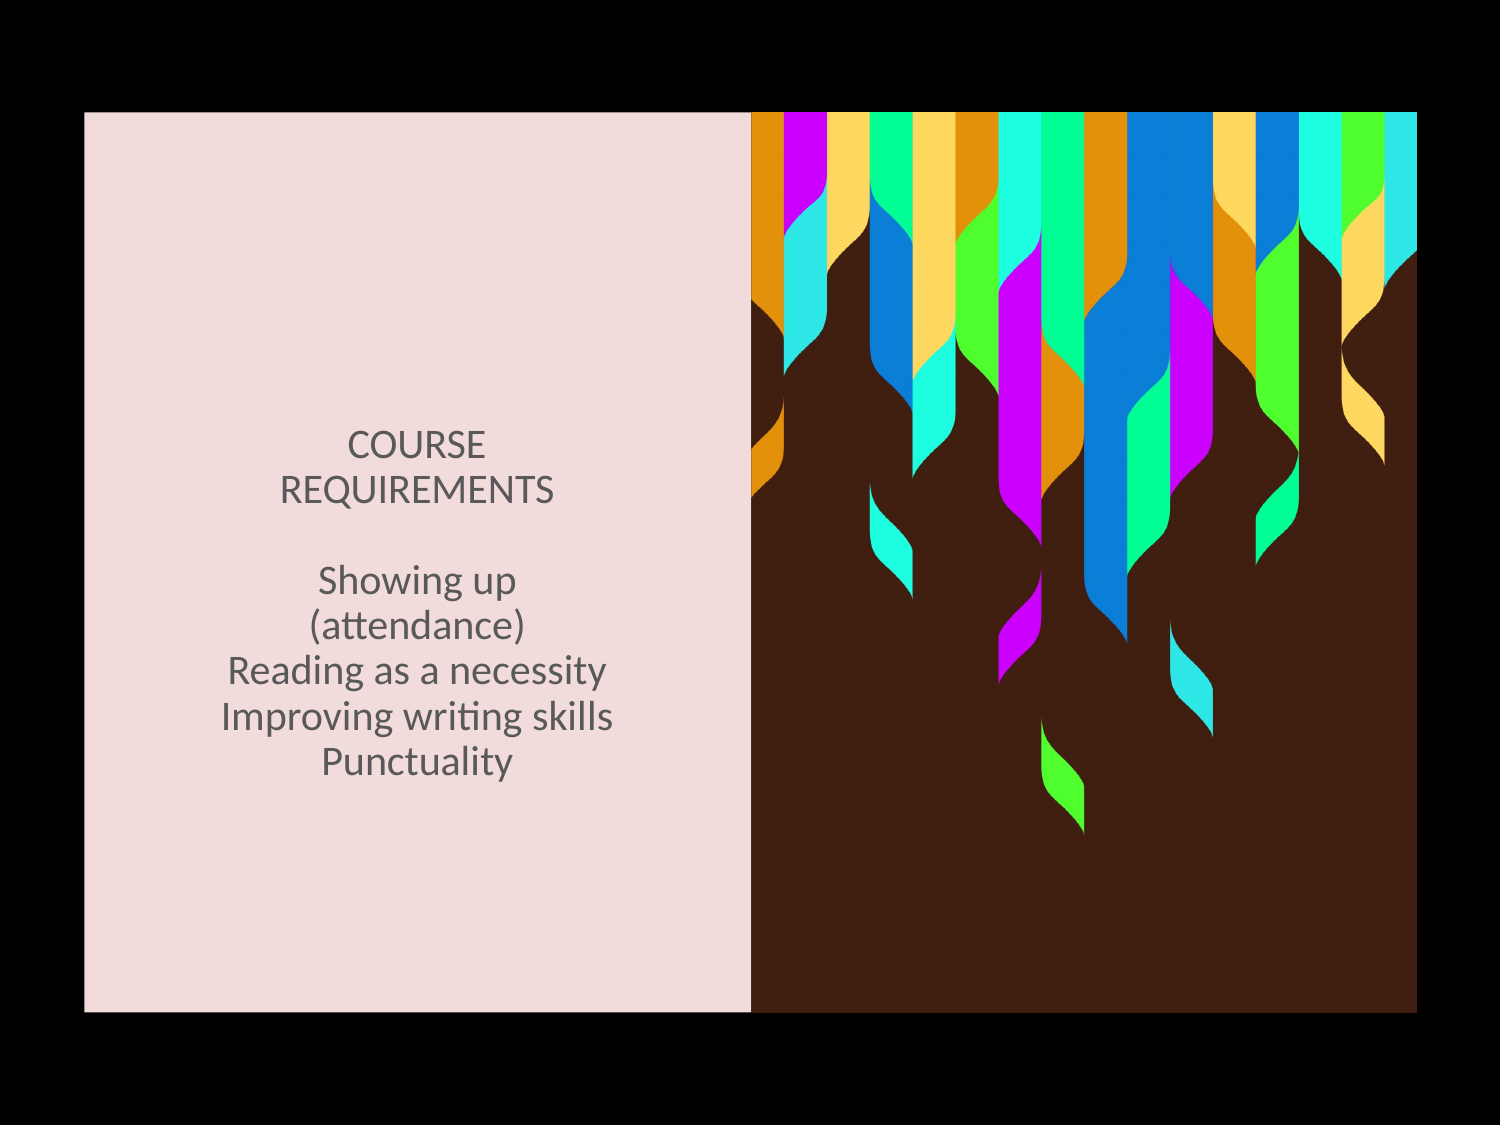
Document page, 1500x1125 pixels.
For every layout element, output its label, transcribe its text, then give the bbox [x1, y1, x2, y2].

text_box [0, 0, 1500, 1125]
title COURSE REQUIREMENTS Showing up (attendance) Reading as a necessity Improving writing skills Punctuality [205, 205, 630, 838]
picture [751, 112, 1418, 1013]
text_box [82, 110, 752, 1014]
